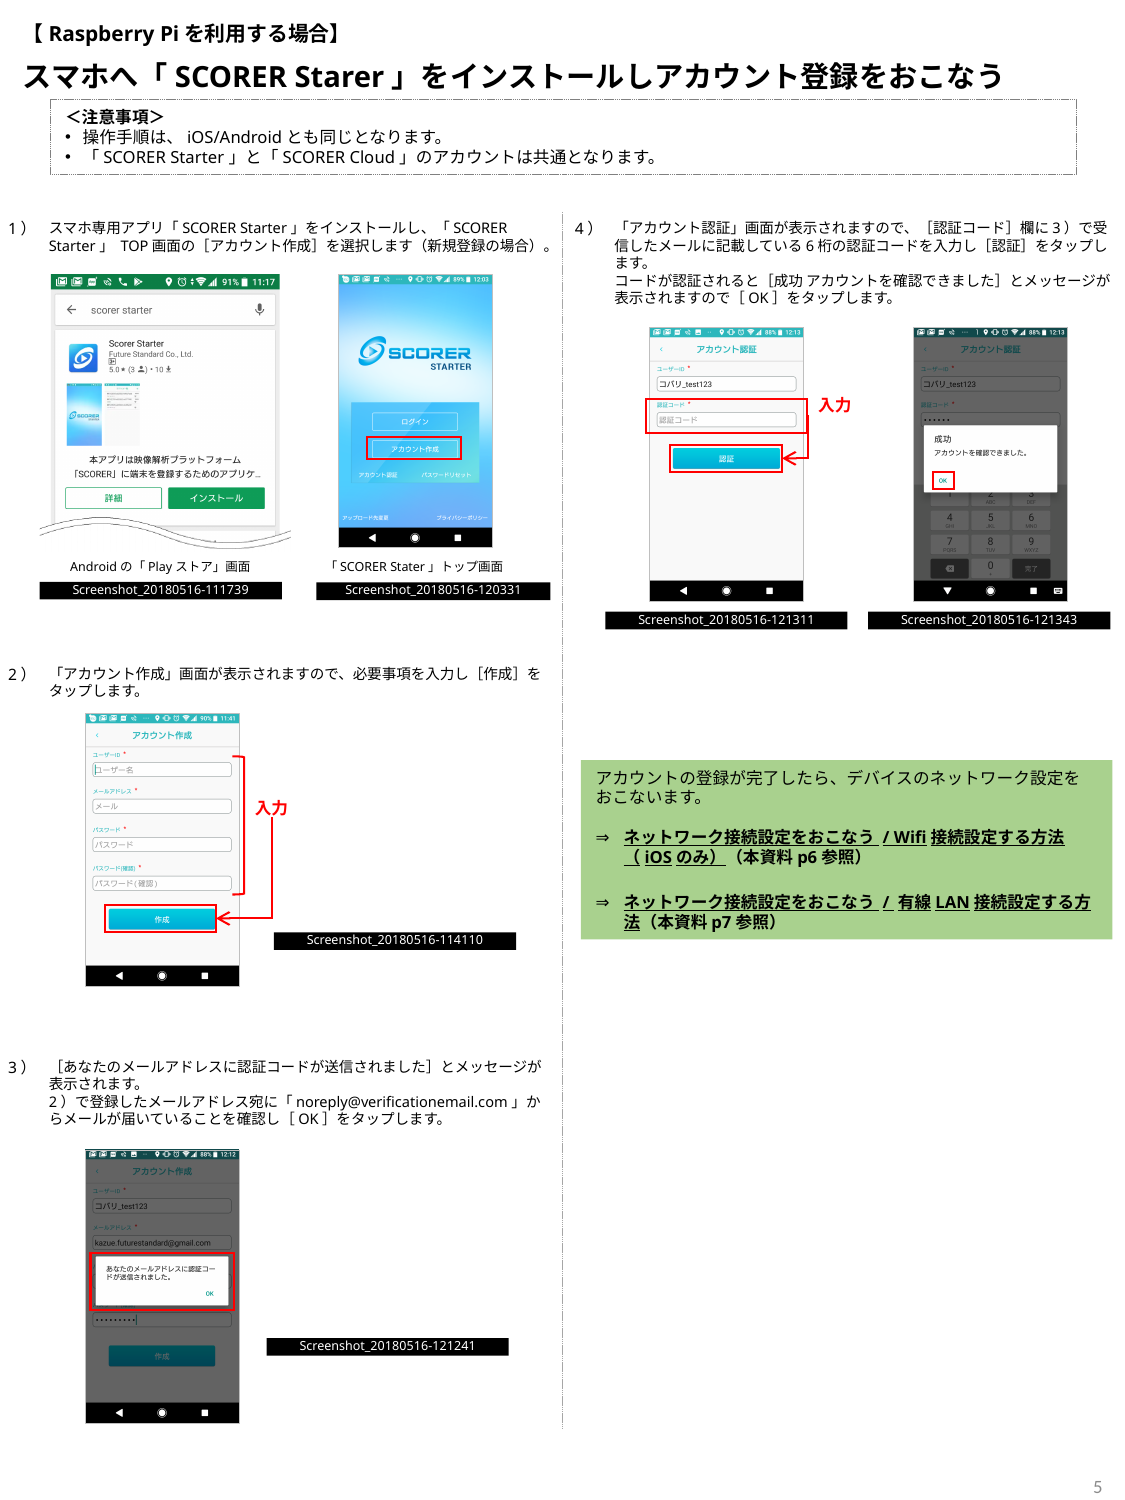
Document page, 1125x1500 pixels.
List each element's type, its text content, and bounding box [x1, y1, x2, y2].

text_box 2） [8, 657, 48, 691]
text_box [85, 713, 304, 987]
text_box ［あなたのメールアドレスに認証コードが送信されました］とメッセージが表示されます。 2）で登録したメールアドレス宛に「noreply@verificationemail.com」からメールが届いていることを確認し［OK］をタップします。 [48, 1050, 551, 1134]
text_box アカウントの登録が完了したら、デバイスのネットワーク設定をおこないます。 ネットワーク接続設定をおこなう / Wifi接続設定する方法（iOSのみ）（本資料p6参照） ネットワーク接続設定をおこなう / 有線LAN接続設定する方法（本資料p7参照） [580, 760, 1113, 940]
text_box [85, 1149, 239, 1423]
text_box 「アカウント作成」画面が表示されますので、必要事項を入力し［作成］をタップします。 [48, 657, 551, 708]
text_box 3） [8, 1050, 48, 1084]
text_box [39, 274, 291, 552]
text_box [316, 274, 551, 601]
text_box Androidの「Playストア」画面 [70, 552, 251, 581]
text_box Screenshot_20180516-121343 [868, 611, 1111, 630]
text_box Screenshot_20180516-121311 [605, 611, 848, 630]
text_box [645, 327, 868, 601]
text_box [913, 327, 1068, 601]
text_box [574, 211, 1117, 316]
text_box Screenshot_20180516-121241 [266, 1338, 509, 1356]
slide_number 5 [864, 1470, 1118, 1500]
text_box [8, 211, 551, 264]
text_box Screenshot_20180516-111739 [39, 581, 282, 600]
text_box Screenshot_20180516-114110 [304, 932, 517, 950]
text_box ＜注意事項＞ 操作手順は、iOS/Androidとも同じとなります。 「SCORER Starter」と「SCORER Cloud」のアカウントは共通となります。 [50, 99, 1077, 175]
text_box 【Raspberry Piを利用する場合】 スマホへ「SCORER Starer」をインストールしアカウント登録をおこなう [8, 12, 1119, 101]
